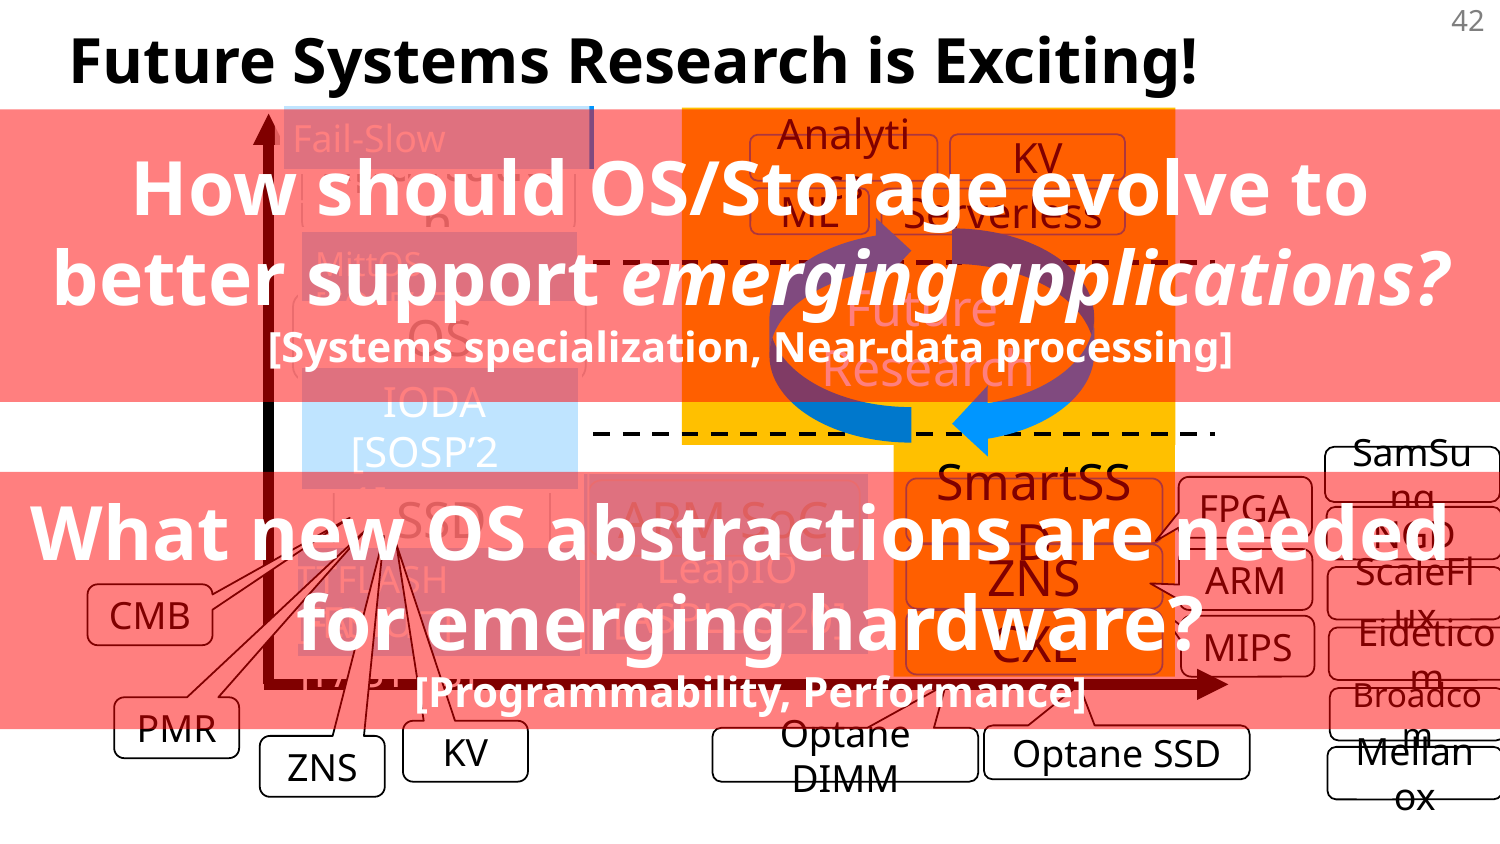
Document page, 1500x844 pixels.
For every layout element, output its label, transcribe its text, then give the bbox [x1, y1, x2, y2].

text_box How should OS/Storage evolve to better support emerging applications? [Systems specialization, Near-data processing] [0, 109, 272, 402]
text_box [1178, 476, 1313, 611]
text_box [749, 134, 1126, 145]
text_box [621, 471, 888, 657]
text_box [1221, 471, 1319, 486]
title Future Systems Research is Exciting! [53, 28, 1459, 104]
text_box How should OS/Storage evolve to better support emerging applications? [Systems specialization, Near-data processing] [621, 109, 1500, 402]
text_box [905, 564, 1163, 675]
text_box Optane SSD [983, 730, 1250, 780]
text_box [621, 146, 1216, 556]
text_box What new OS abstractions are needed for emerging hardware? [Programmability, Performance] [0, 471, 264, 730]
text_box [1324, 446, 1500, 800]
text_box Optane DIMM [712, 730, 979, 782]
text_box What new OS abstractions are needed for emerging hardware? [Programmability, Performance] [532, 564, 1319, 730]
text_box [87, 584, 529, 797]
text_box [277, 103, 616, 659]
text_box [769, 214, 1095, 460]
